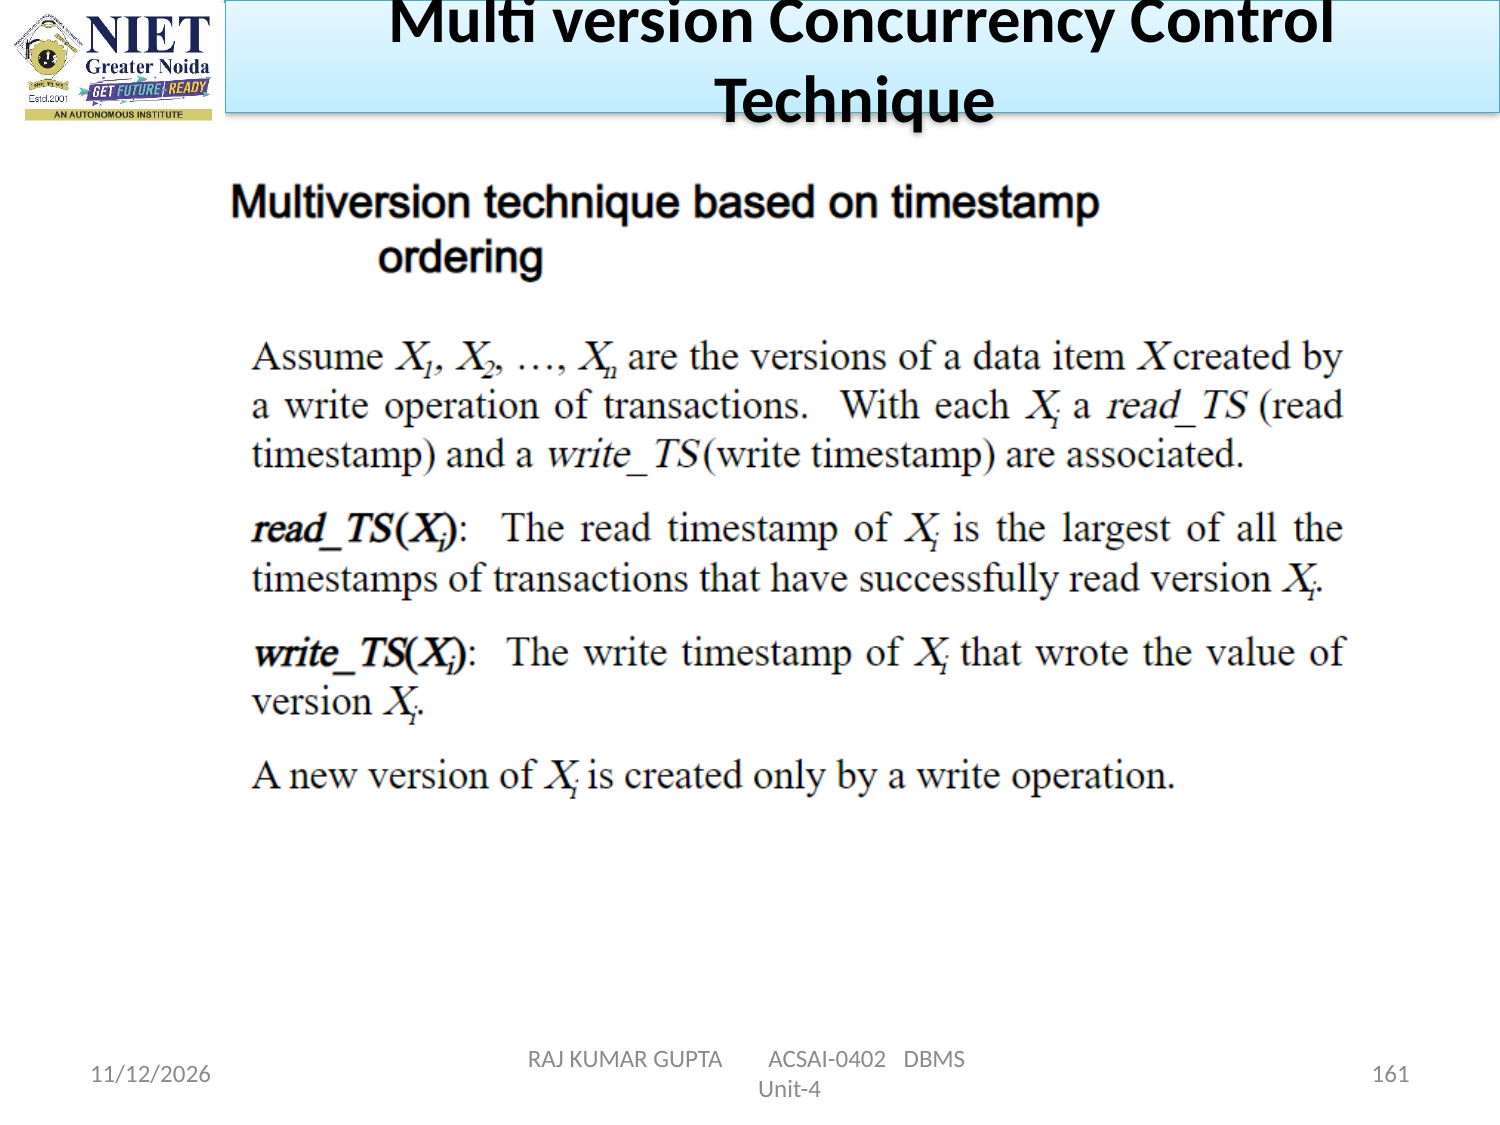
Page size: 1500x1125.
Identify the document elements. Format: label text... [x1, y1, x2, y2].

picture [220, 166, 1449, 874]
slide_number 161 [1074, 1042, 1425, 1103]
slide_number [75, 1042, 425, 1103]
picture [0, 2, 226, 131]
text_box Multi version Concurrency Control Technique [224, 0, 1500, 113]
footer RAJ KUMAR GUPTA ACSAI-0402 DBMS Unit-4 [512, 1042, 988, 1103]
